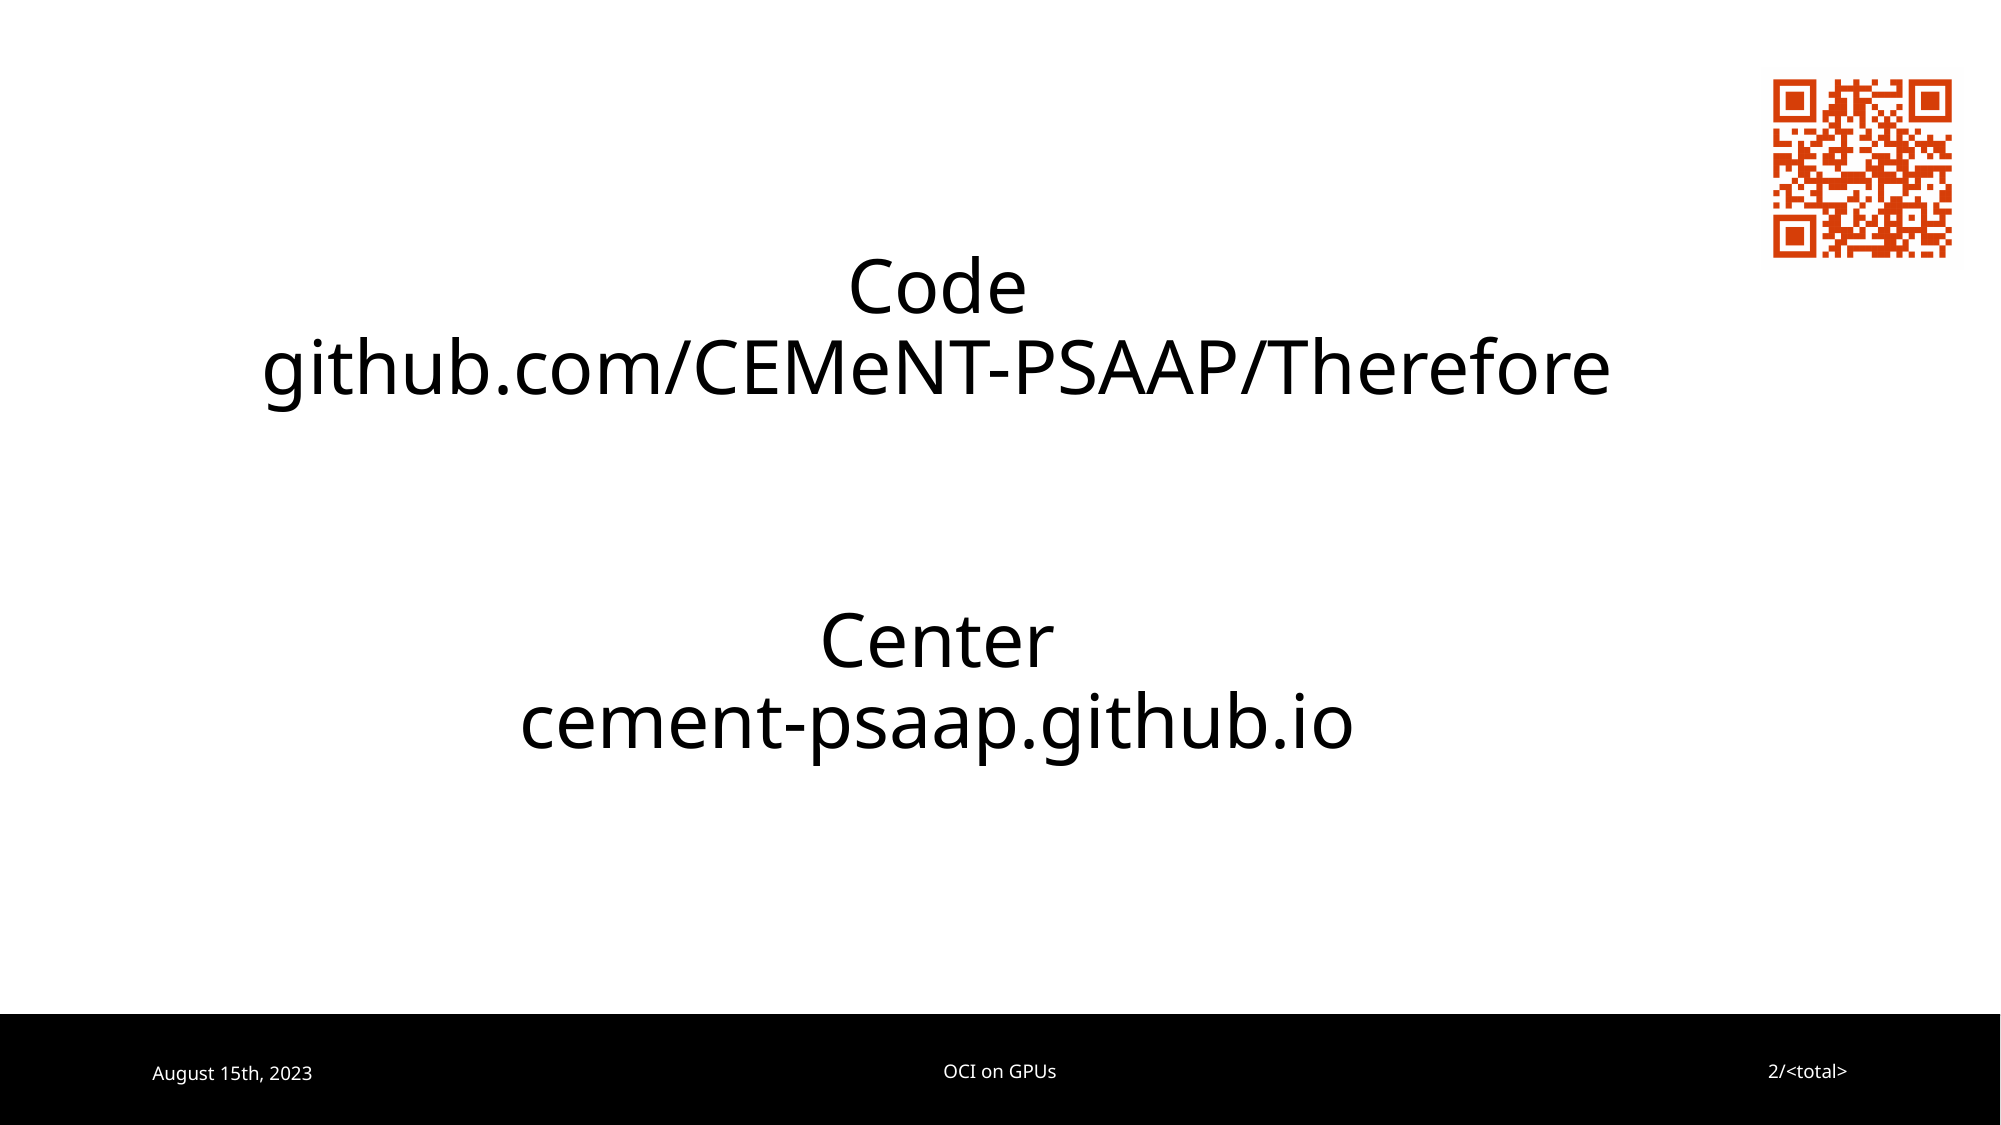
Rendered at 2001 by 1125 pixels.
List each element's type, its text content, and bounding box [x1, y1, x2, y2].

list Code github.com/CEMeNT-PSAAP/Therefore Center cement-psaap.github.io [137, 22, 1739, 992]
picture [1761, 67, 1964, 270]
slide_number 2/<total> [1412, 1042, 1863, 1103]
footer OCI on GPUs [662, 1042, 1338, 1103]
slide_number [137, 1042, 588, 1103]
